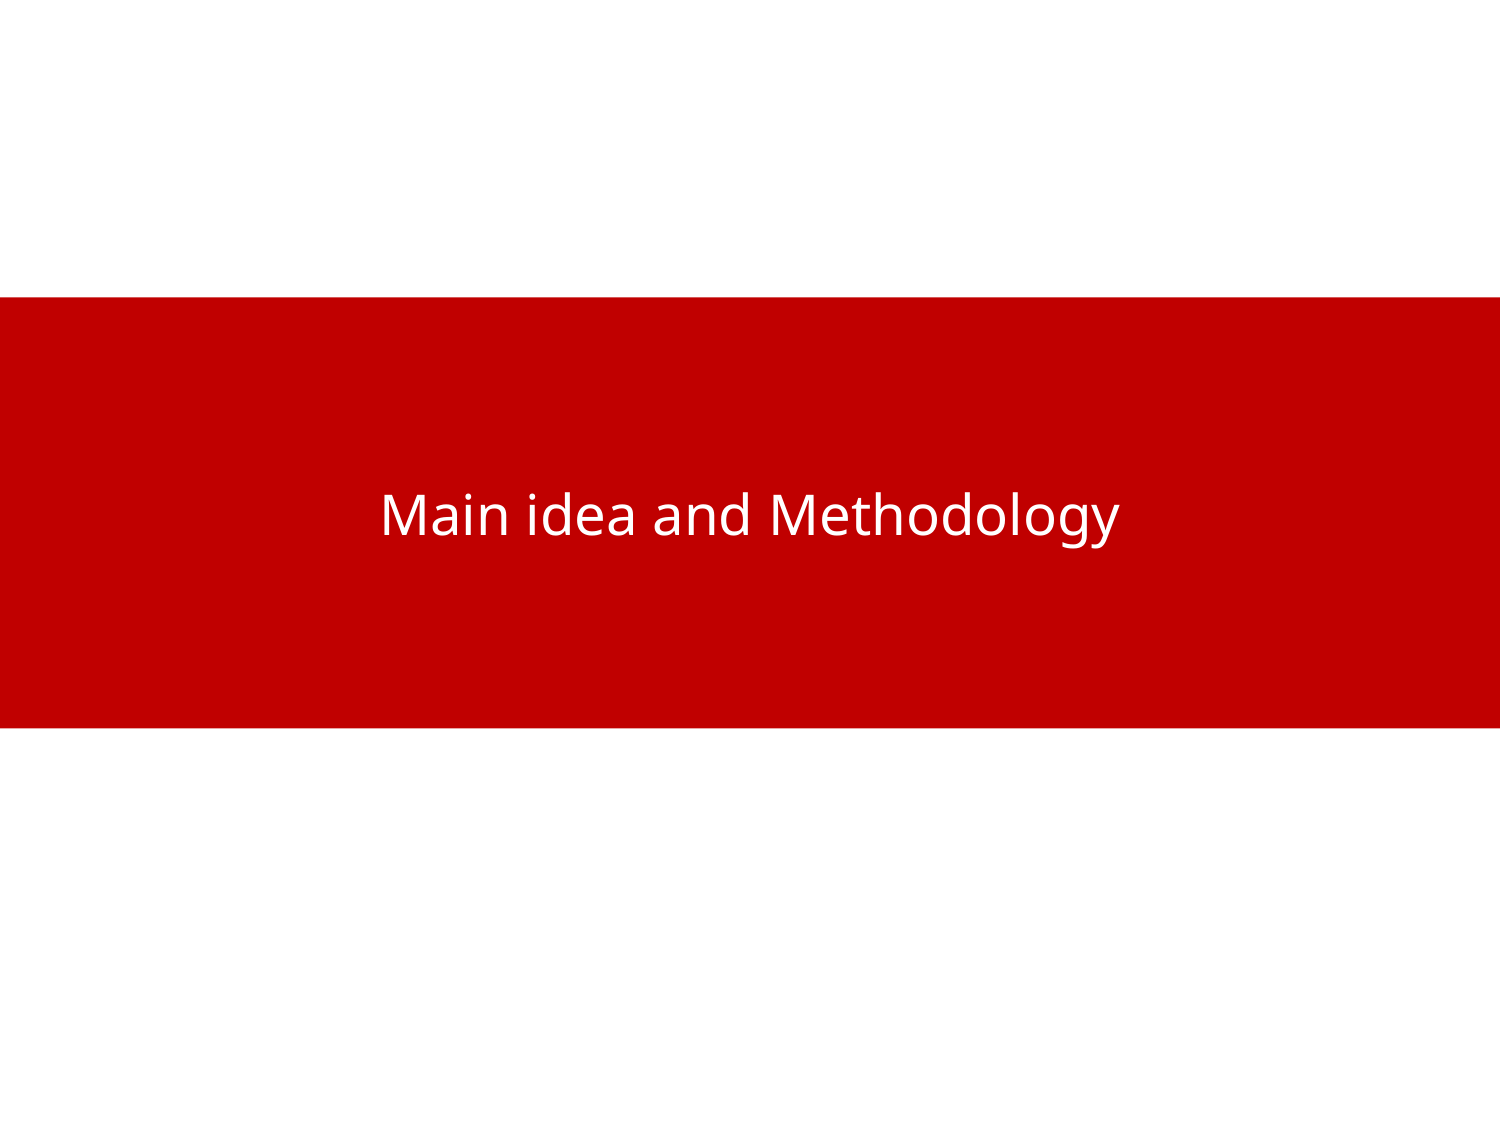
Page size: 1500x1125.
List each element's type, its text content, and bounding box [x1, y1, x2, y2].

text_box Main idea and Methodology [0, 296, 1500, 729]
